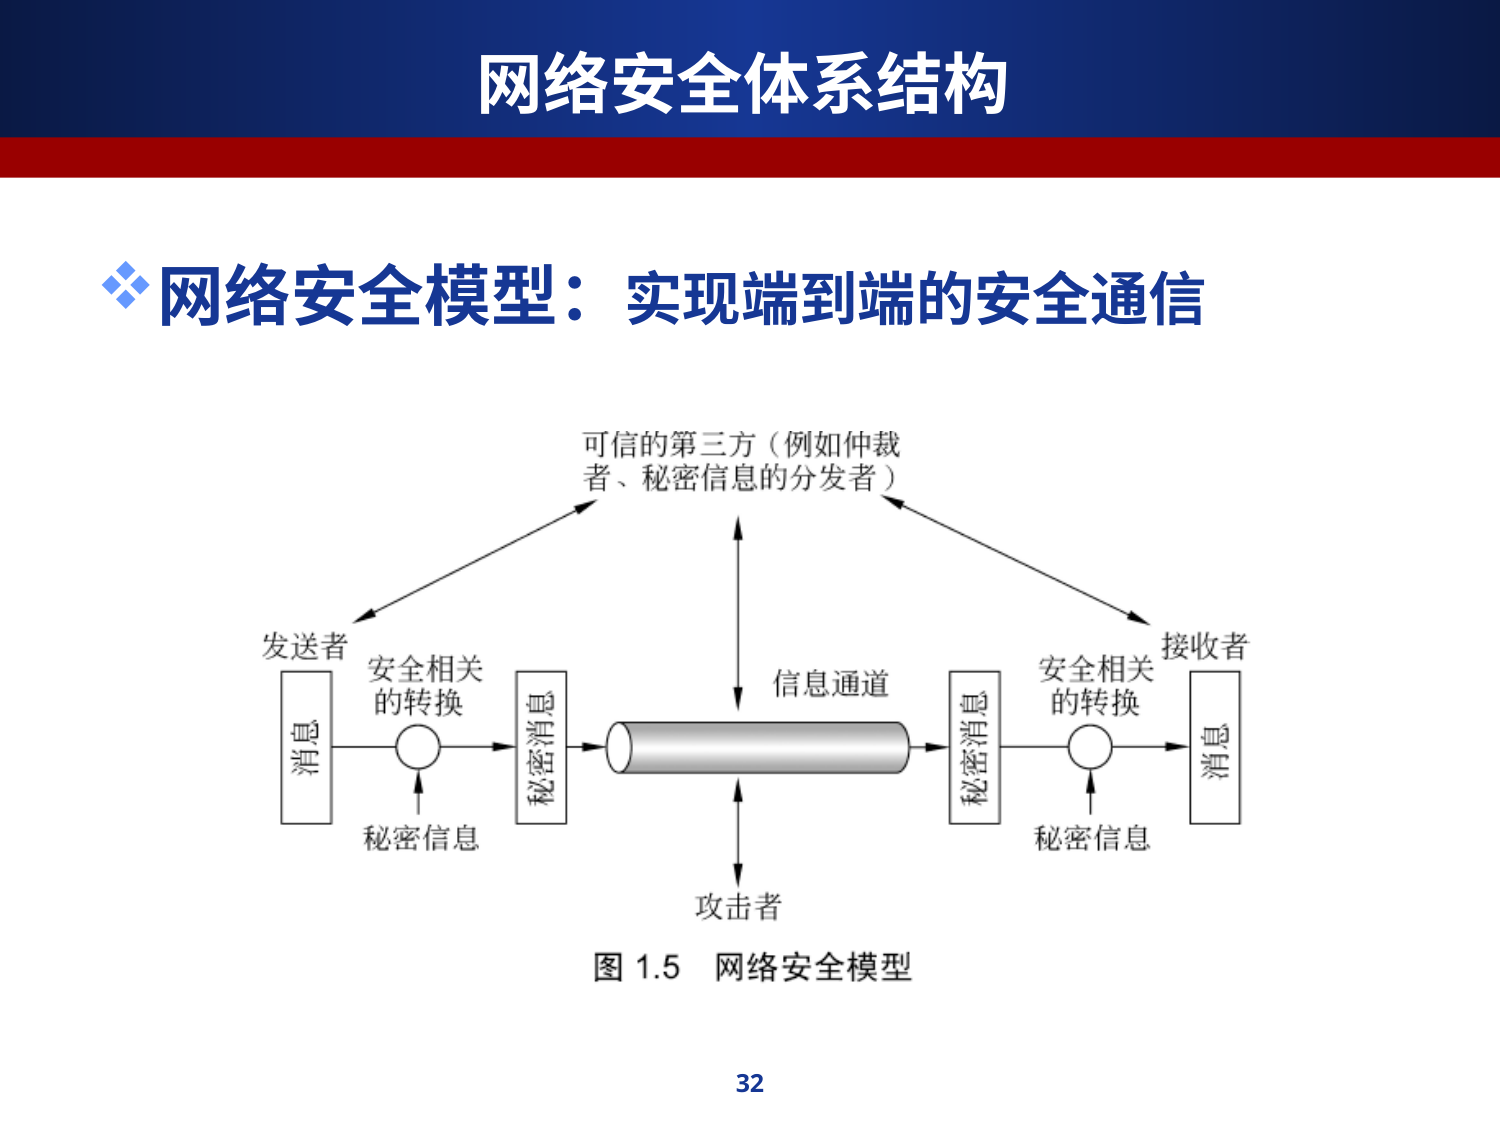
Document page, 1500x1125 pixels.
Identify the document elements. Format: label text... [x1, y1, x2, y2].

title 网络安全体系结构 [50, 0, 1438, 88]
list 网络安全模型：实现端到端的安全通信 [81, 246, 1438, 362]
picture [81, 431, 1424, 991]
slide_number 32 [575, 1059, 925, 1113]
